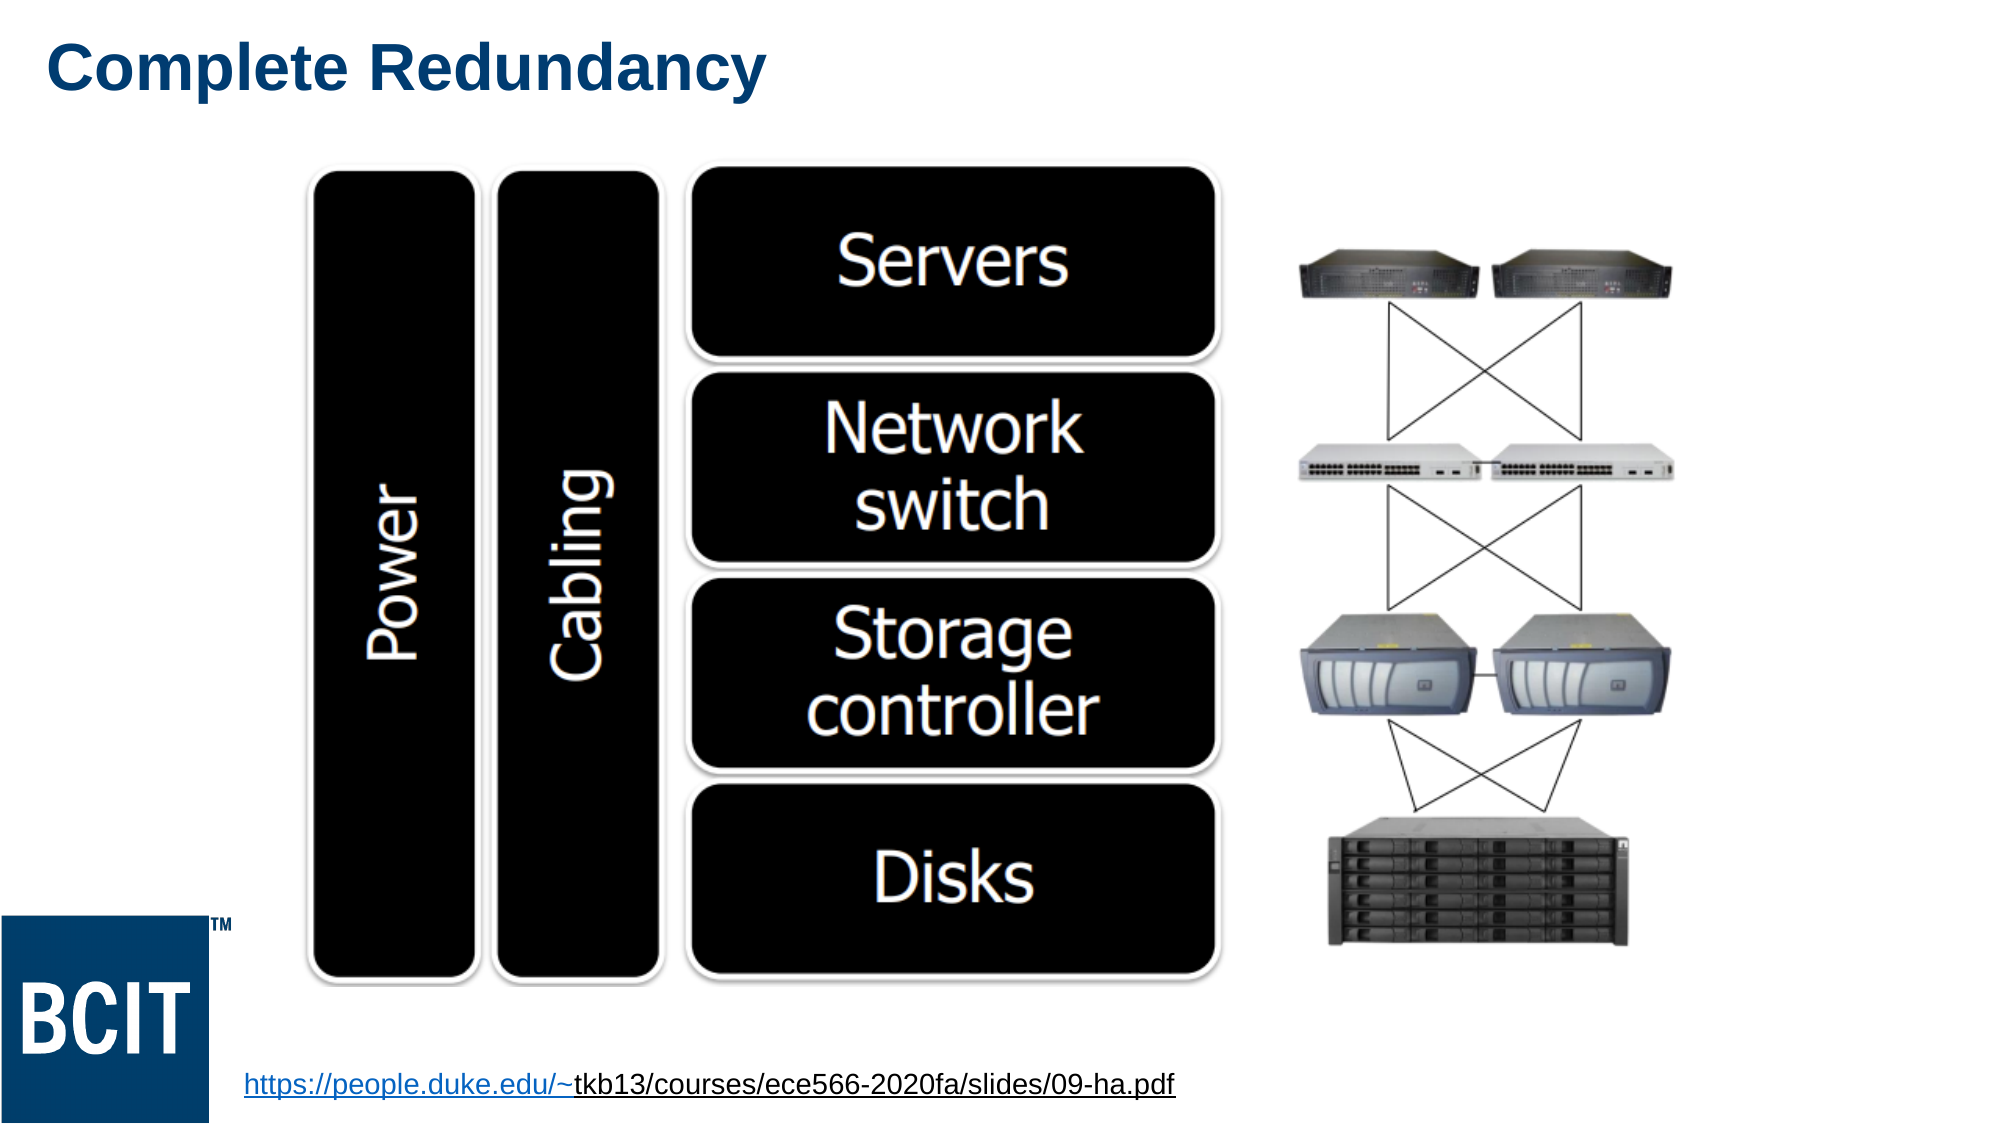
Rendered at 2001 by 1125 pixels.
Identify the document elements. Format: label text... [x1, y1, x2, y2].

text_box https://people.duke.edu/~tkb13/courses/ece566-2020fa/slides/09-ha.pdf [237, 1057, 1199, 1108]
picture [295, 151, 1681, 987]
text_box Complete Redundancy [31, 15, 1480, 111]
picture [0, 913, 233, 1125]
